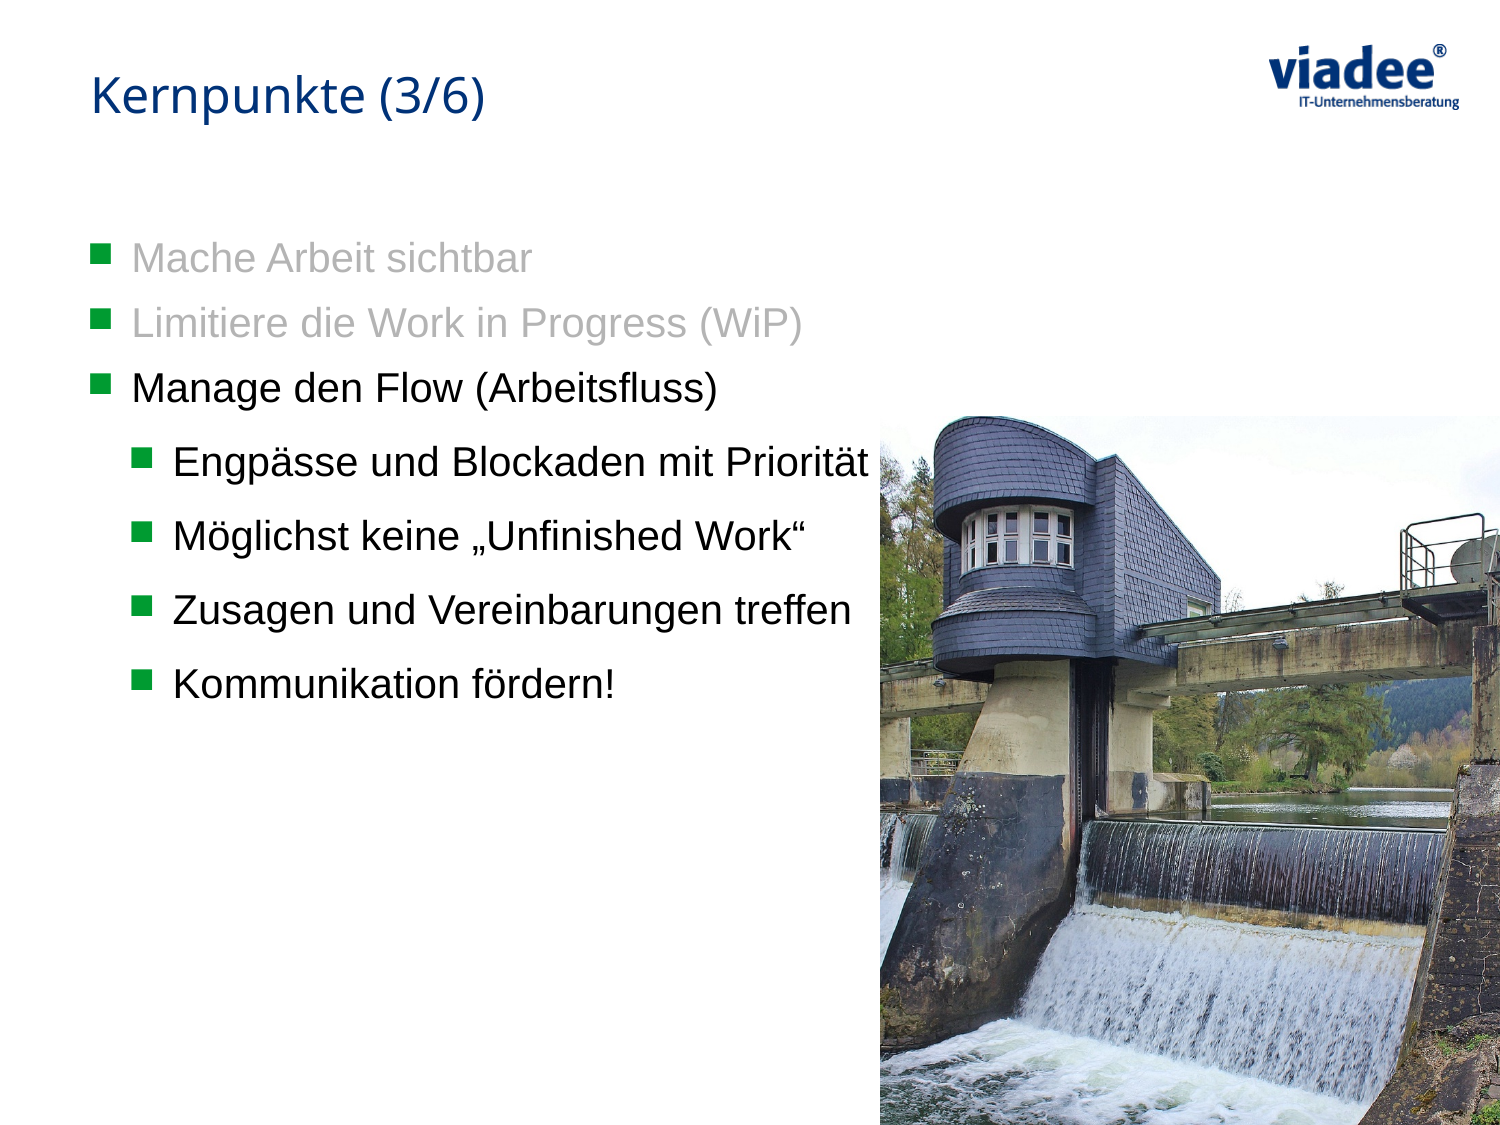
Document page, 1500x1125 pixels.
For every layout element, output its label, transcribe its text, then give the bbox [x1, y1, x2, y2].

title Kernpunkte (3/6) [75, 63, 1174, 182]
list Mache Arbeit sichtbar Limitiere die Work in Progress (WiP) Manage den Flow (Arbeitsfluss) Engpässe und Blockaden mit Priorität Möglichst keine „Unfinished Work“ Zusagen und Vereinbarungen treffen Kommunikation fördern! [75, 208, 1459, 1005]
picture [880, 415, 1500, 1125]
picture [1269, 44, 1459, 110]
